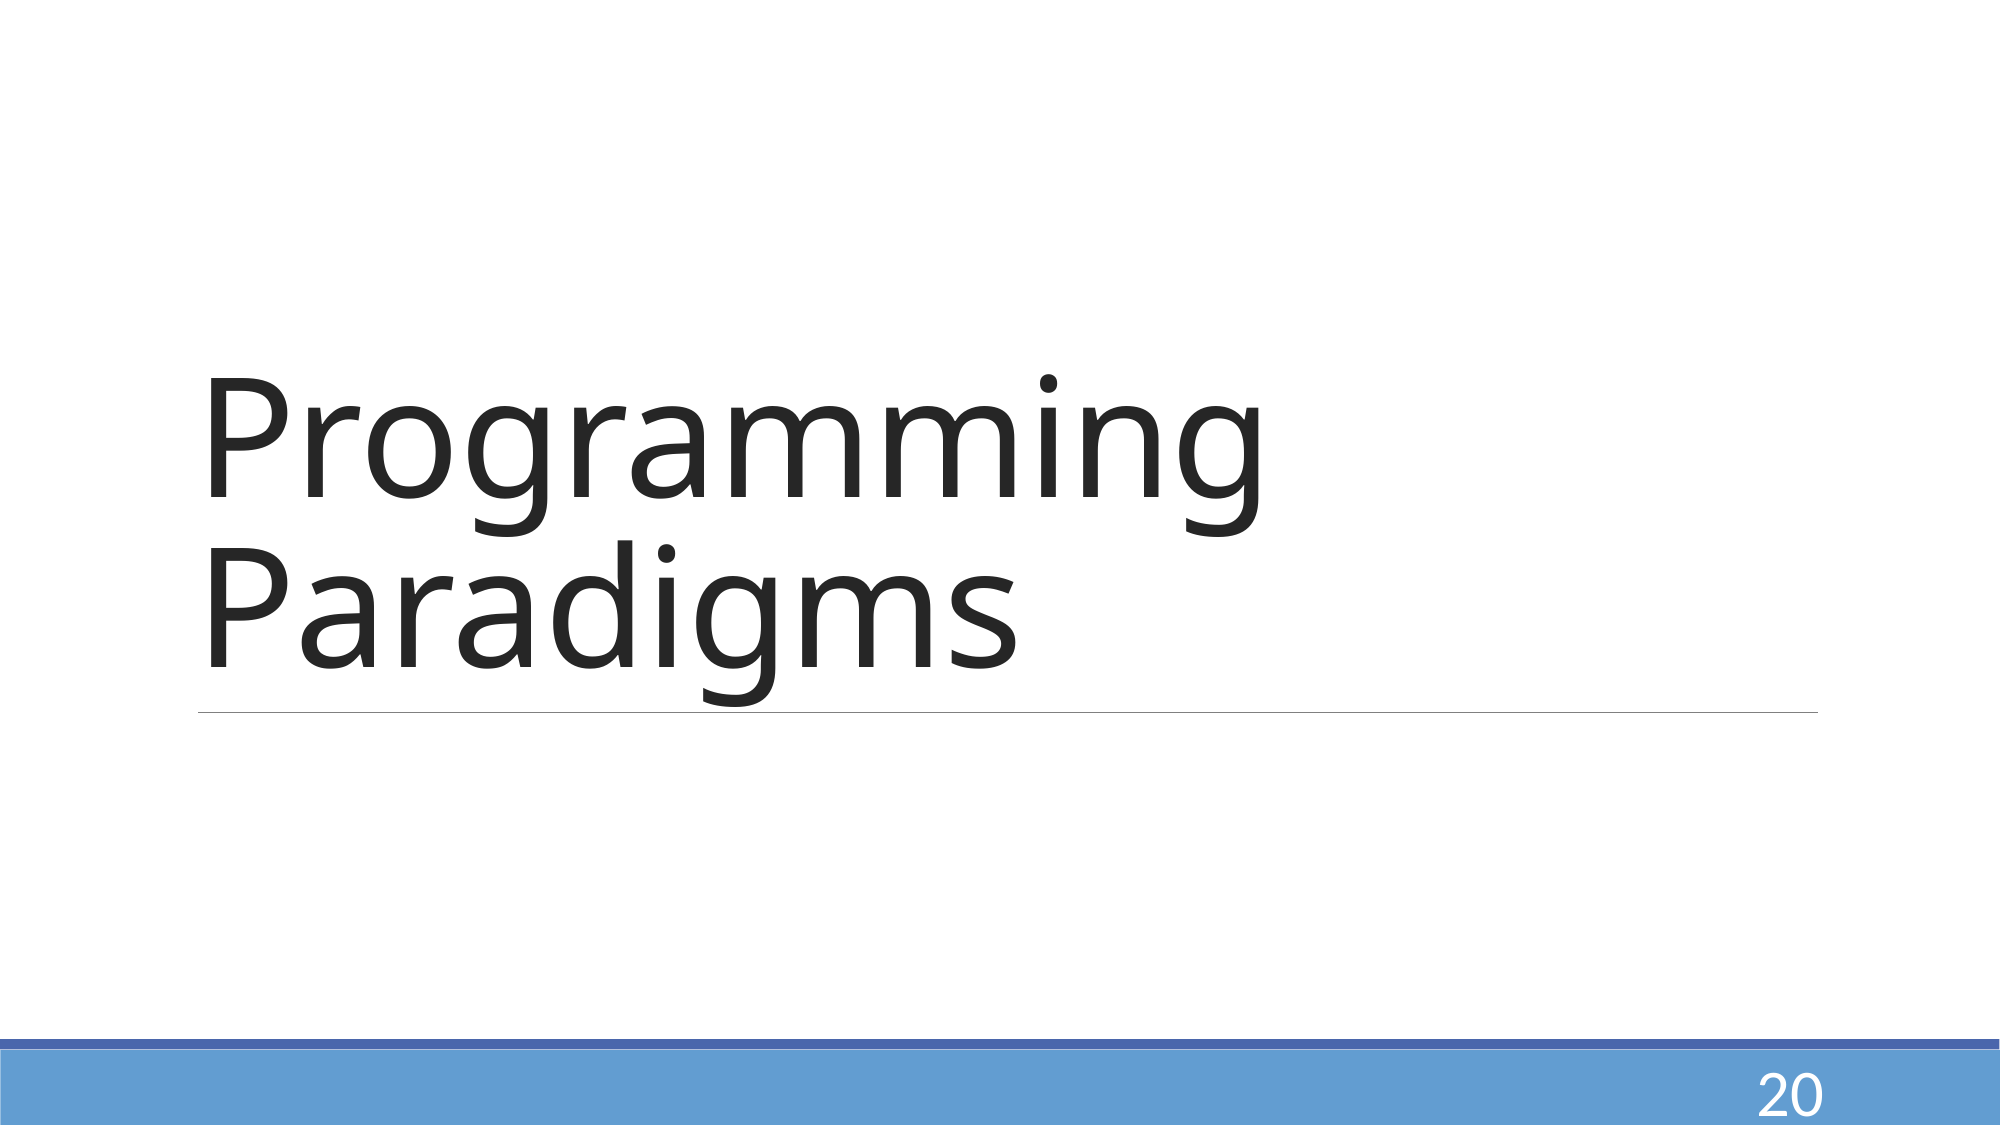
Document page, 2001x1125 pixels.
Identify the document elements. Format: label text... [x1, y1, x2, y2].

slide_number 20 [1624, 1059, 1840, 1120]
title Programming Paradigms [180, 124, 1830, 710]
